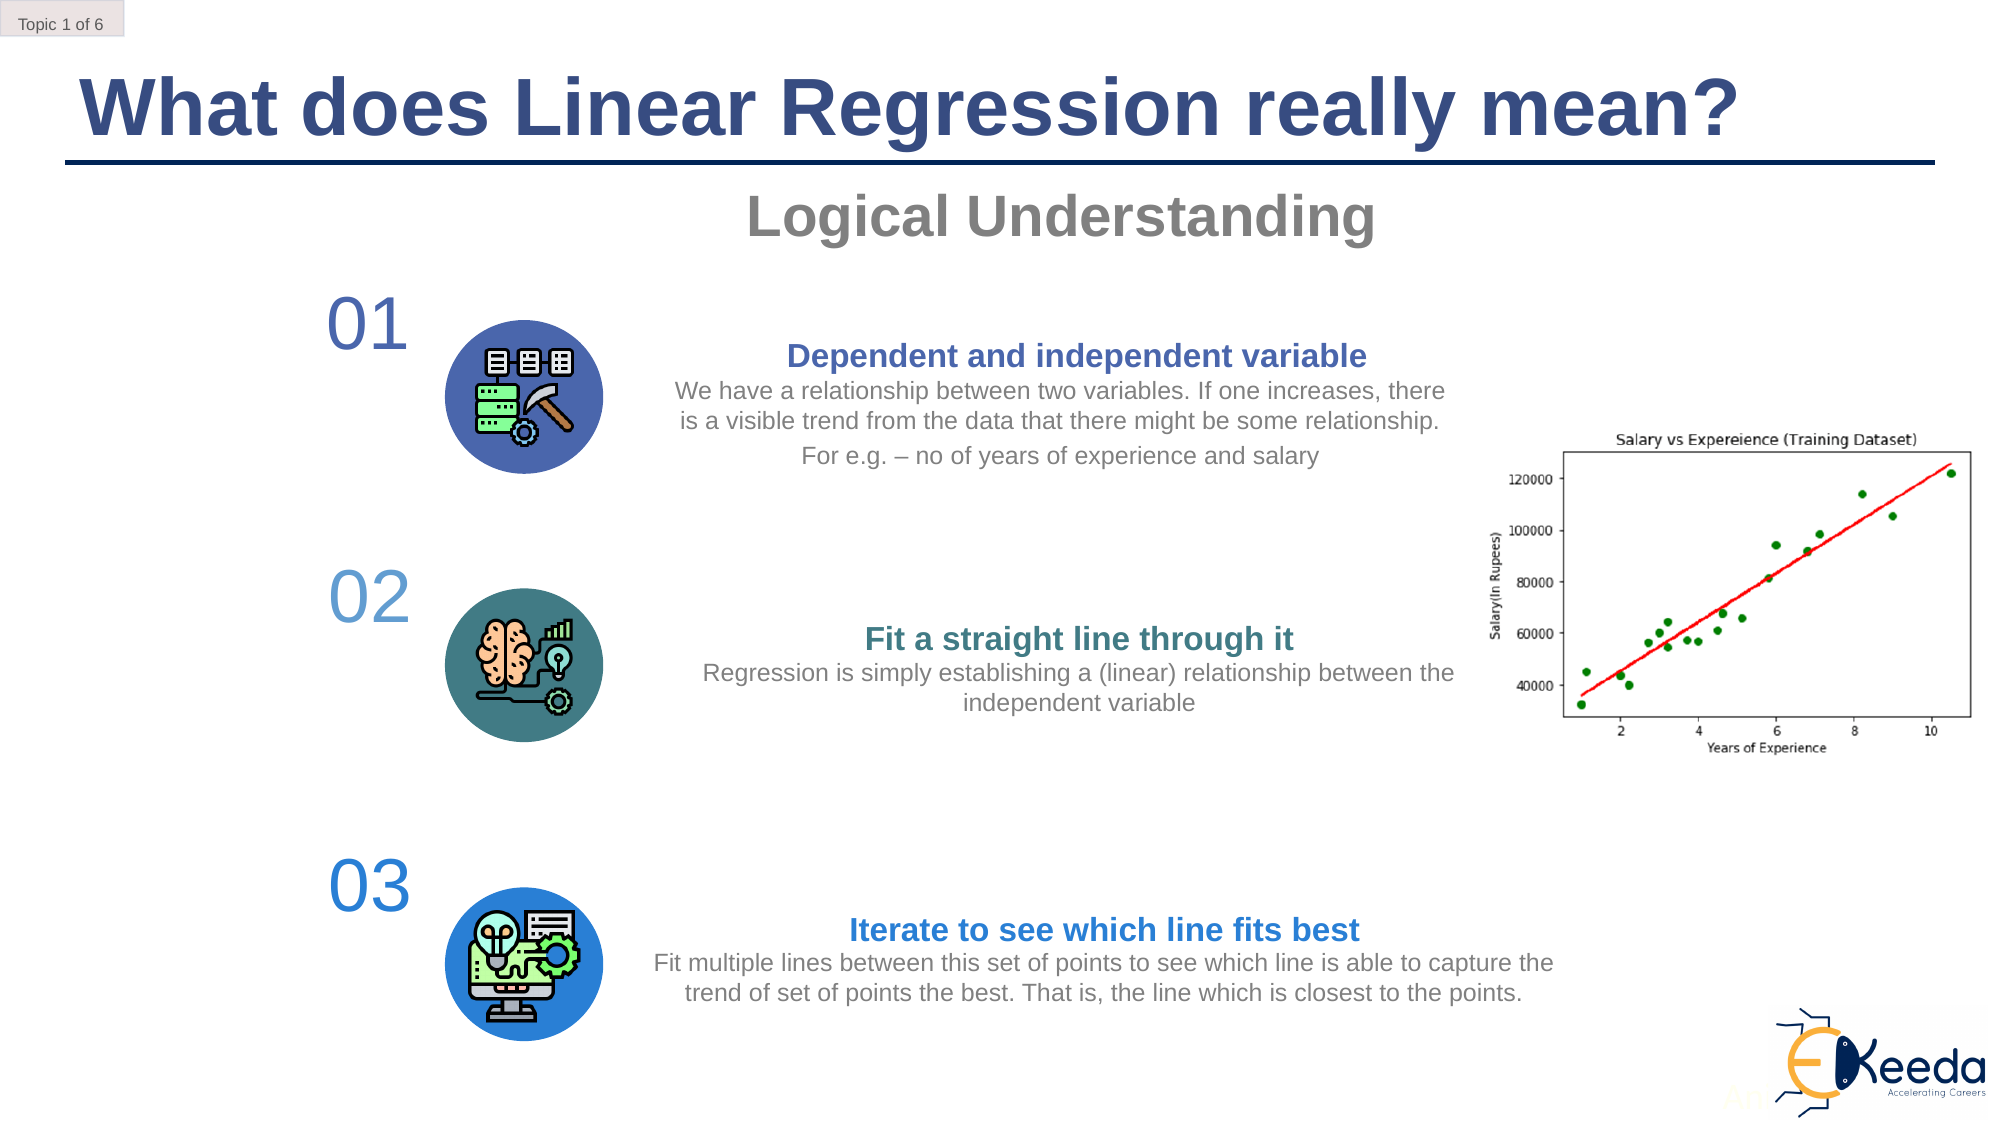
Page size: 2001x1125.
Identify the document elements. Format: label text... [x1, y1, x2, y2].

text_box 01 [305, 274, 431, 365]
text_box 02 [328, 547, 413, 638]
text_box What does Linear Regression really mean? [65, 46, 1925, 159]
text_box Topic 1 of 6 [3, 0, 122, 42]
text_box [634, 887, 1575, 1008]
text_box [444, 887, 604, 1042]
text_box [444, 588, 604, 743]
text_box Logical Understanding [199, 178, 1925, 249]
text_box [589, 334, 1575, 563]
text_box 03 [328, 836, 413, 927]
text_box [444, 319, 604, 474]
picture [1482, 424, 1977, 762]
picture [1768, 1005, 1988, 1120]
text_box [634, 617, 1482, 748]
